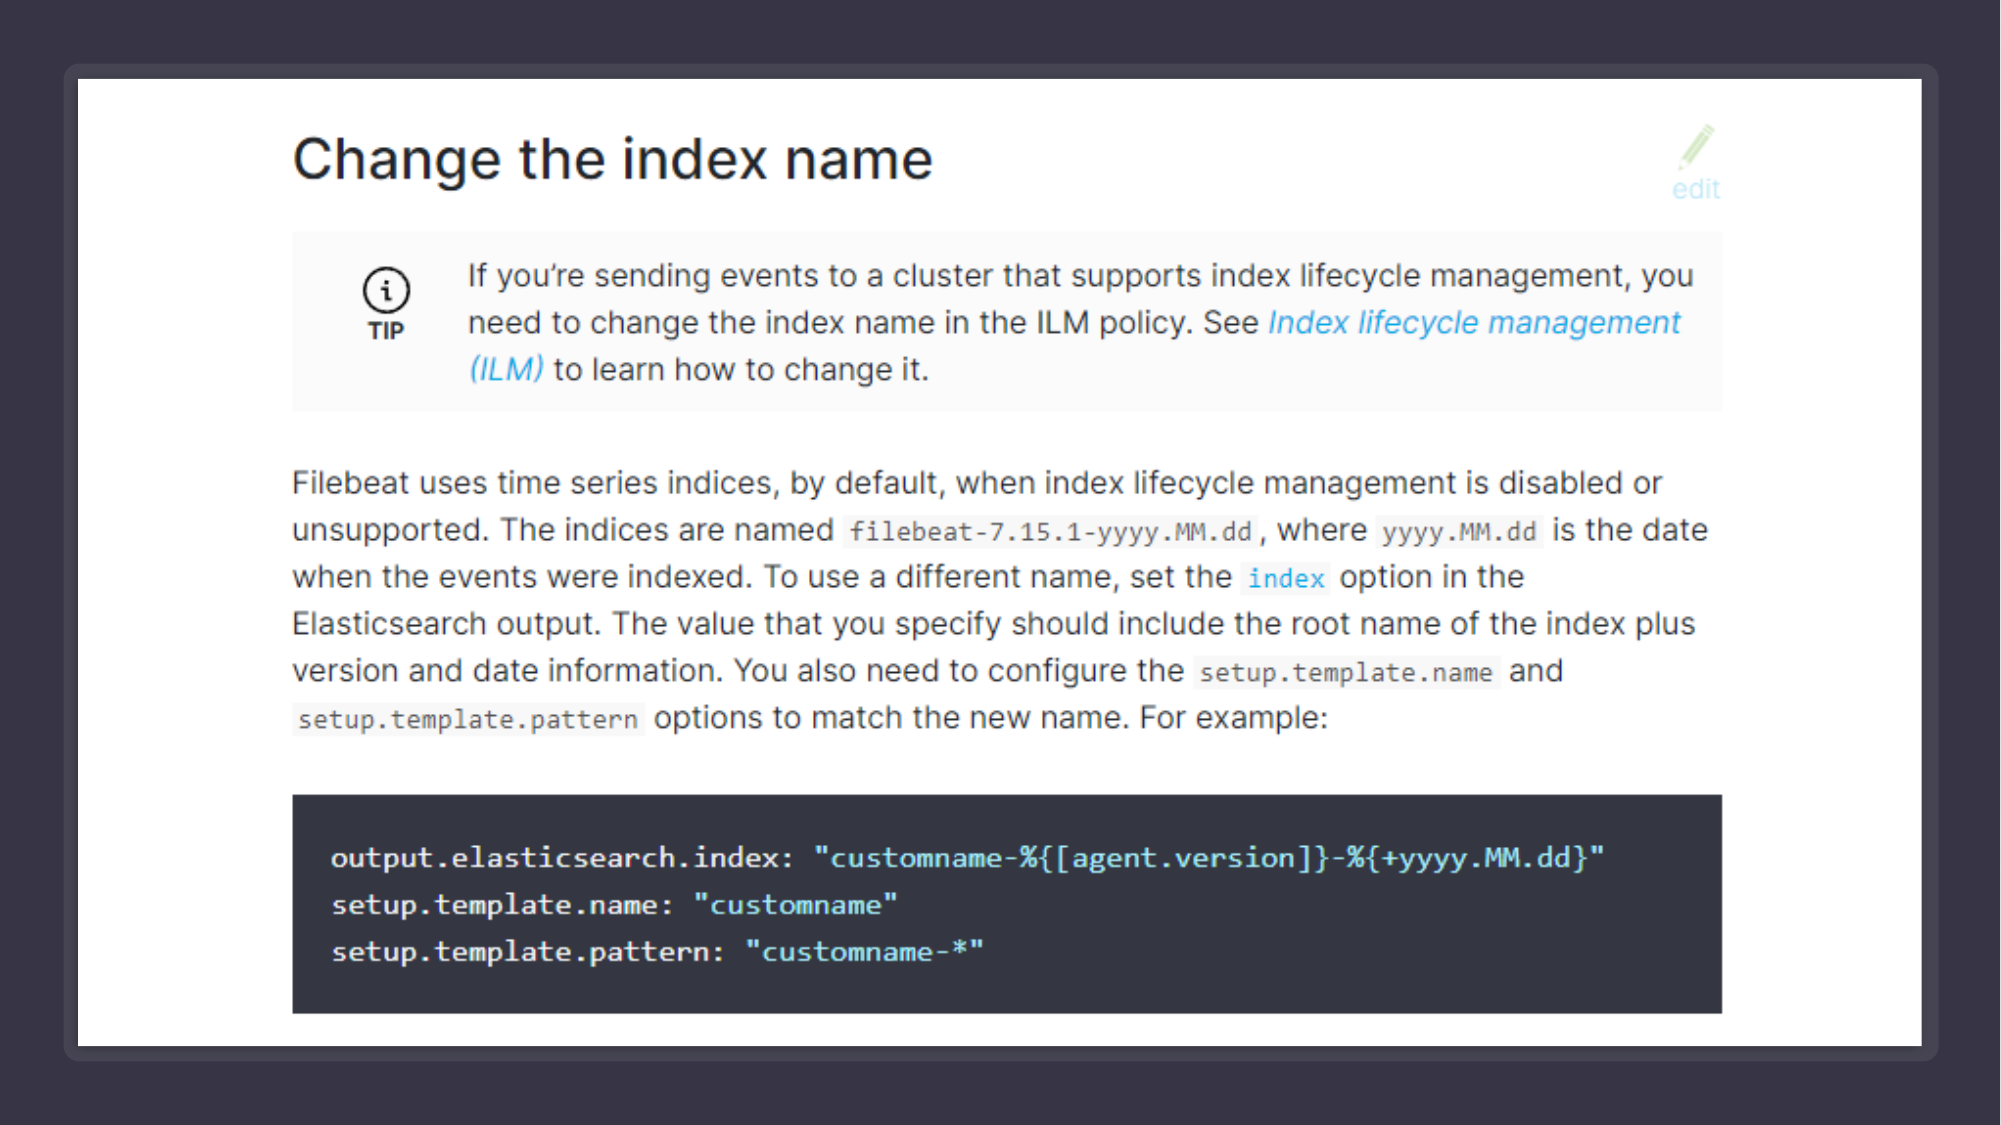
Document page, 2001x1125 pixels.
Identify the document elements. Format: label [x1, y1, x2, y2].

picture [250, 105, 1750, 1020]
text_box [78, 78, 1924, 1047]
text_box [0, 0, 2000, 1125]
